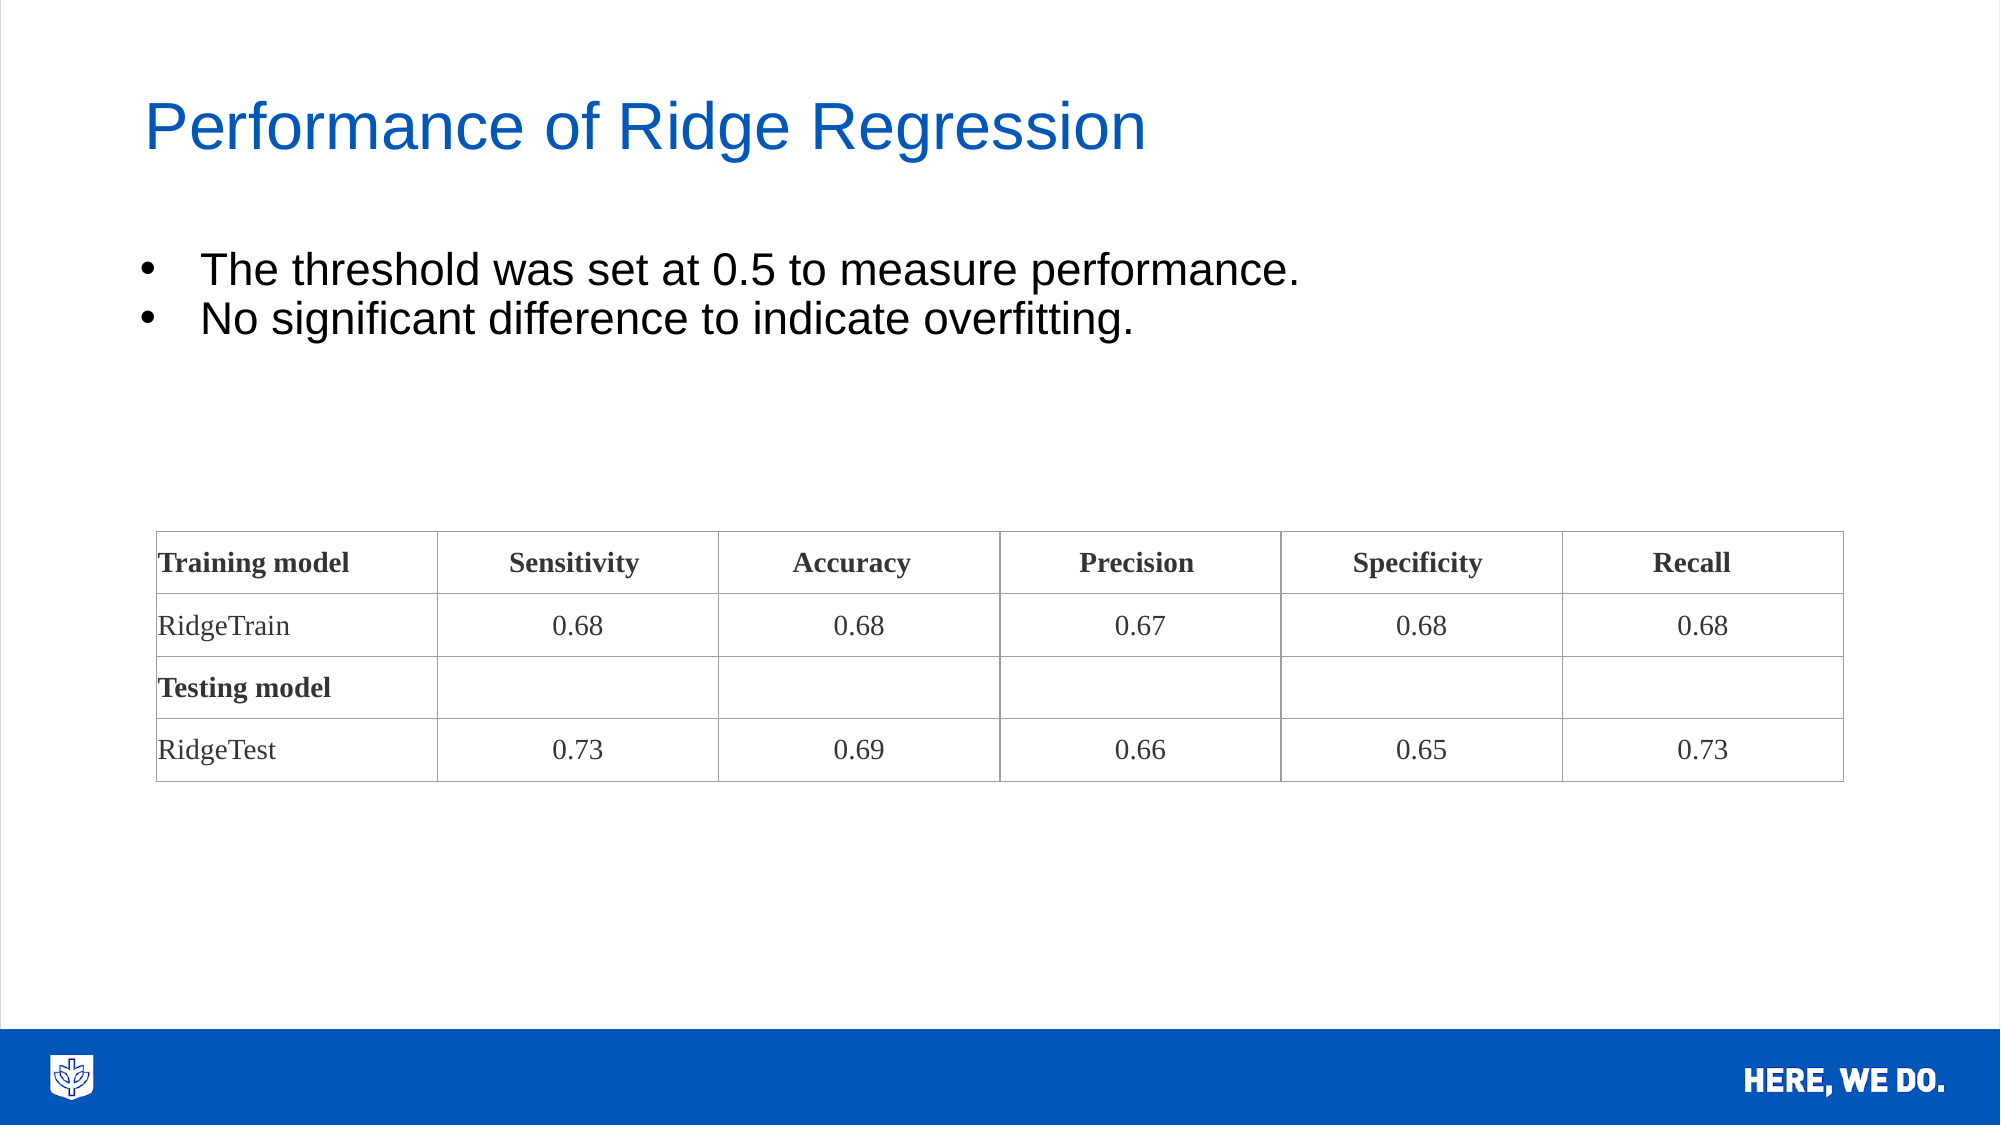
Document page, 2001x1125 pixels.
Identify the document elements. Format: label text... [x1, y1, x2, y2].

text_box The threshold was set at 0.5 to measure performance. No significant difference to indicate overfitting. [110, 230, 1798, 395]
table_cell [1282, 657, 1562, 718]
table_cell [1563, 657, 1843, 718]
table_cell 0.68 [1282, 594, 1562, 656]
table_cell RidgeTest [157, 719, 437, 781]
picture [0, 0, 2000, 1125]
table_header Recall [1563, 532, 1843, 593]
table_cell 0.68 [438, 594, 718, 656]
table_cell Testing model [157, 657, 437, 718]
table_cell [1001, 657, 1280, 718]
table_cell [438, 657, 718, 718]
table_header Precision [1001, 532, 1280, 593]
table_header Specificity [1282, 532, 1562, 593]
table_cell 0.66 [1001, 719, 1280, 781]
table_header Accuracy [719, 532, 999, 593]
table_cell 0.68 [719, 594, 999, 656]
table_cell 0.65 [1282, 719, 1562, 781]
table_cell 0.68 [1563, 594, 1843, 656]
table_cell 0.69 [719, 719, 999, 781]
table_cell RidgeTrain [157, 594, 437, 656]
table_cell [719, 657, 999, 718]
table_cell 0.73 [1563, 719, 1843, 781]
table_cell 0.73 [438, 719, 718, 781]
table_header Sensitivity [438, 532, 718, 593]
table_cell 0.67 [1001, 594, 1280, 656]
title Performance of Ridge Regression [129, 84, 1871, 172]
table_header Training model [157, 532, 437, 593]
